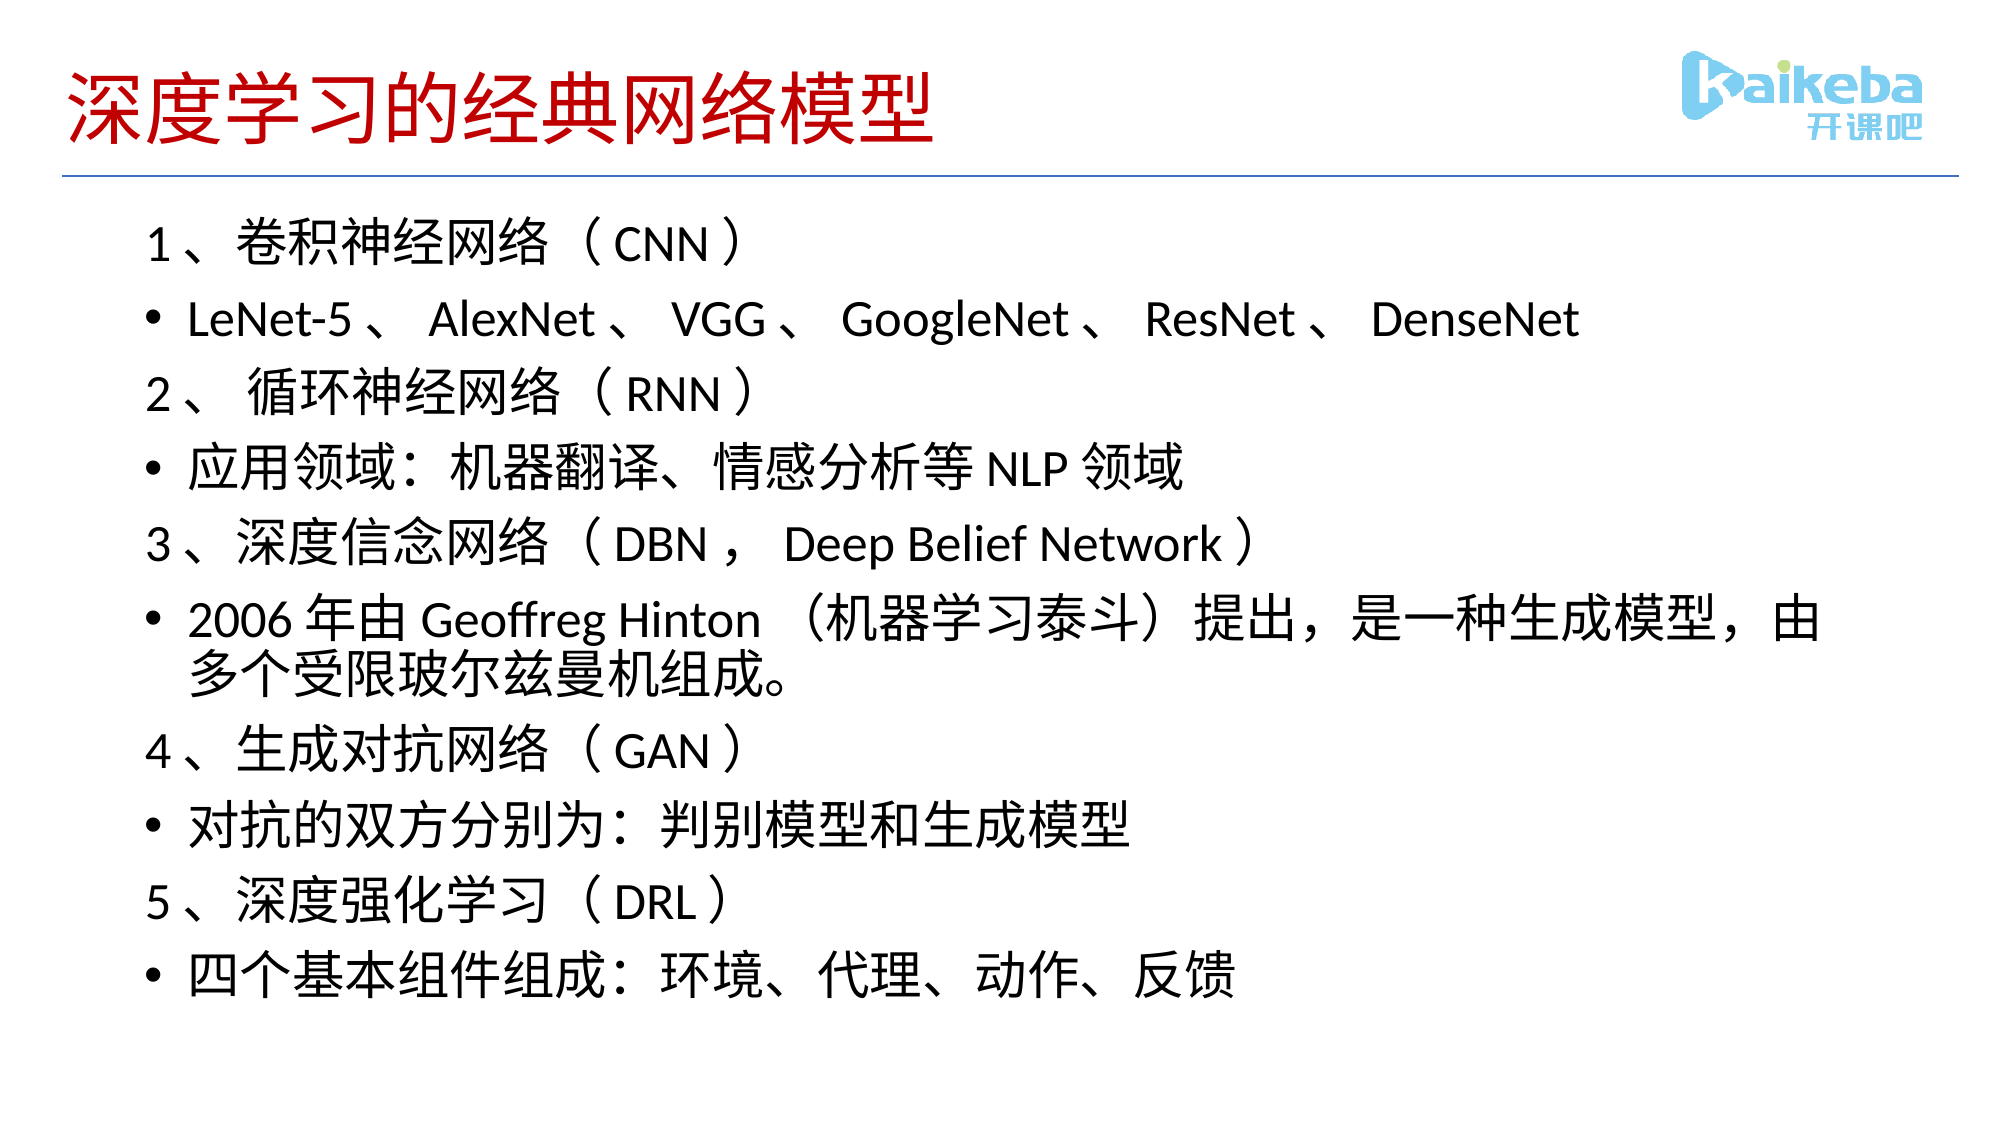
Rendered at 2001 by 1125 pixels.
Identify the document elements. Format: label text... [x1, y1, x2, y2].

text_box 城市计算： 出租车行程的总时间，交通流量预测，PM2.5预测 价格预测 北上广、比特币、短租数据集 竞猜 篮球联赛，预测那个团队能够获胜 医疗 肺癌检测，预测17个身体区域存在威胁的概率 金融科技： 风险控制，失信企业识别，用户违约预测，潜在企业客户预测 HR 员工离职预测 [1653, 21, 1950, 167]
list 1、卷积神经网络（CNN） LeNet-5、AlexNet、VGG、GoogleNet、ResNet、DenseNet 2、 循环神经网络（RNN） 应用领域：机器翻译、情感分析等NLP领域 3、深度信念网络（DBN，Deep Belief Network） 2006年由Geoffreg Hinton（机器学习泰斗）提出，是一种生成模型，由多个受限玻尔兹曼机组成。 4、生成对抗网络（GAN） 对抗的双方分别为：判别模型和生成模型 5、深度强化学习（DRL） 四个基本组件组成：环境、代理、动作、反馈 [136, 207, 1863, 1014]
title 深度学习的经典网络模型 [57, 59, 1728, 167]
